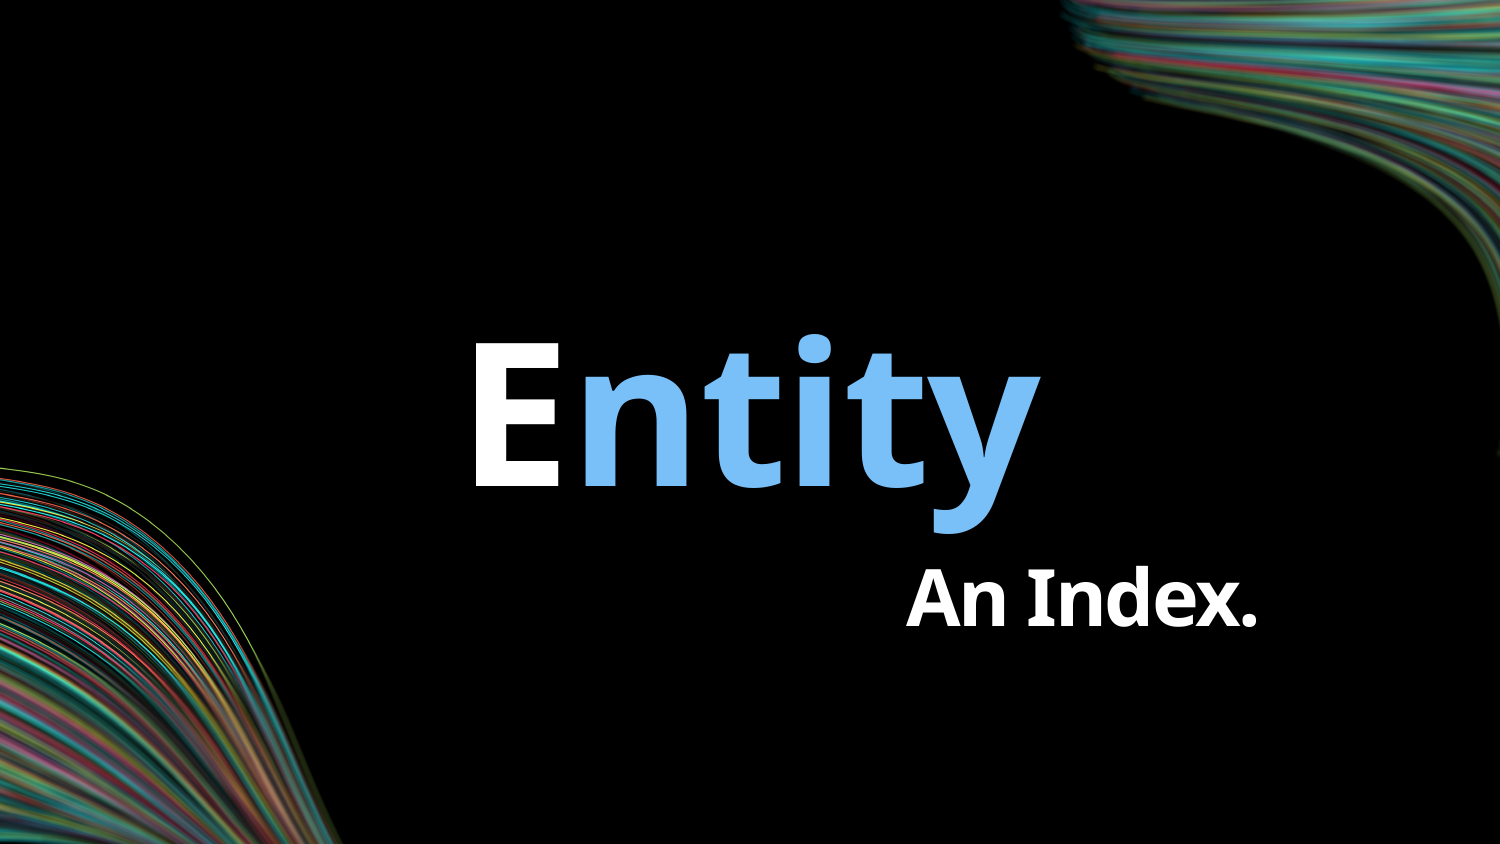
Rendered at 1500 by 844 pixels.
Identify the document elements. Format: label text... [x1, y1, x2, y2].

title Entity [218, 242, 1282, 601]
picture [0, 0, 1500, 844]
text_box An Index. [552, 421, 1500, 780]
